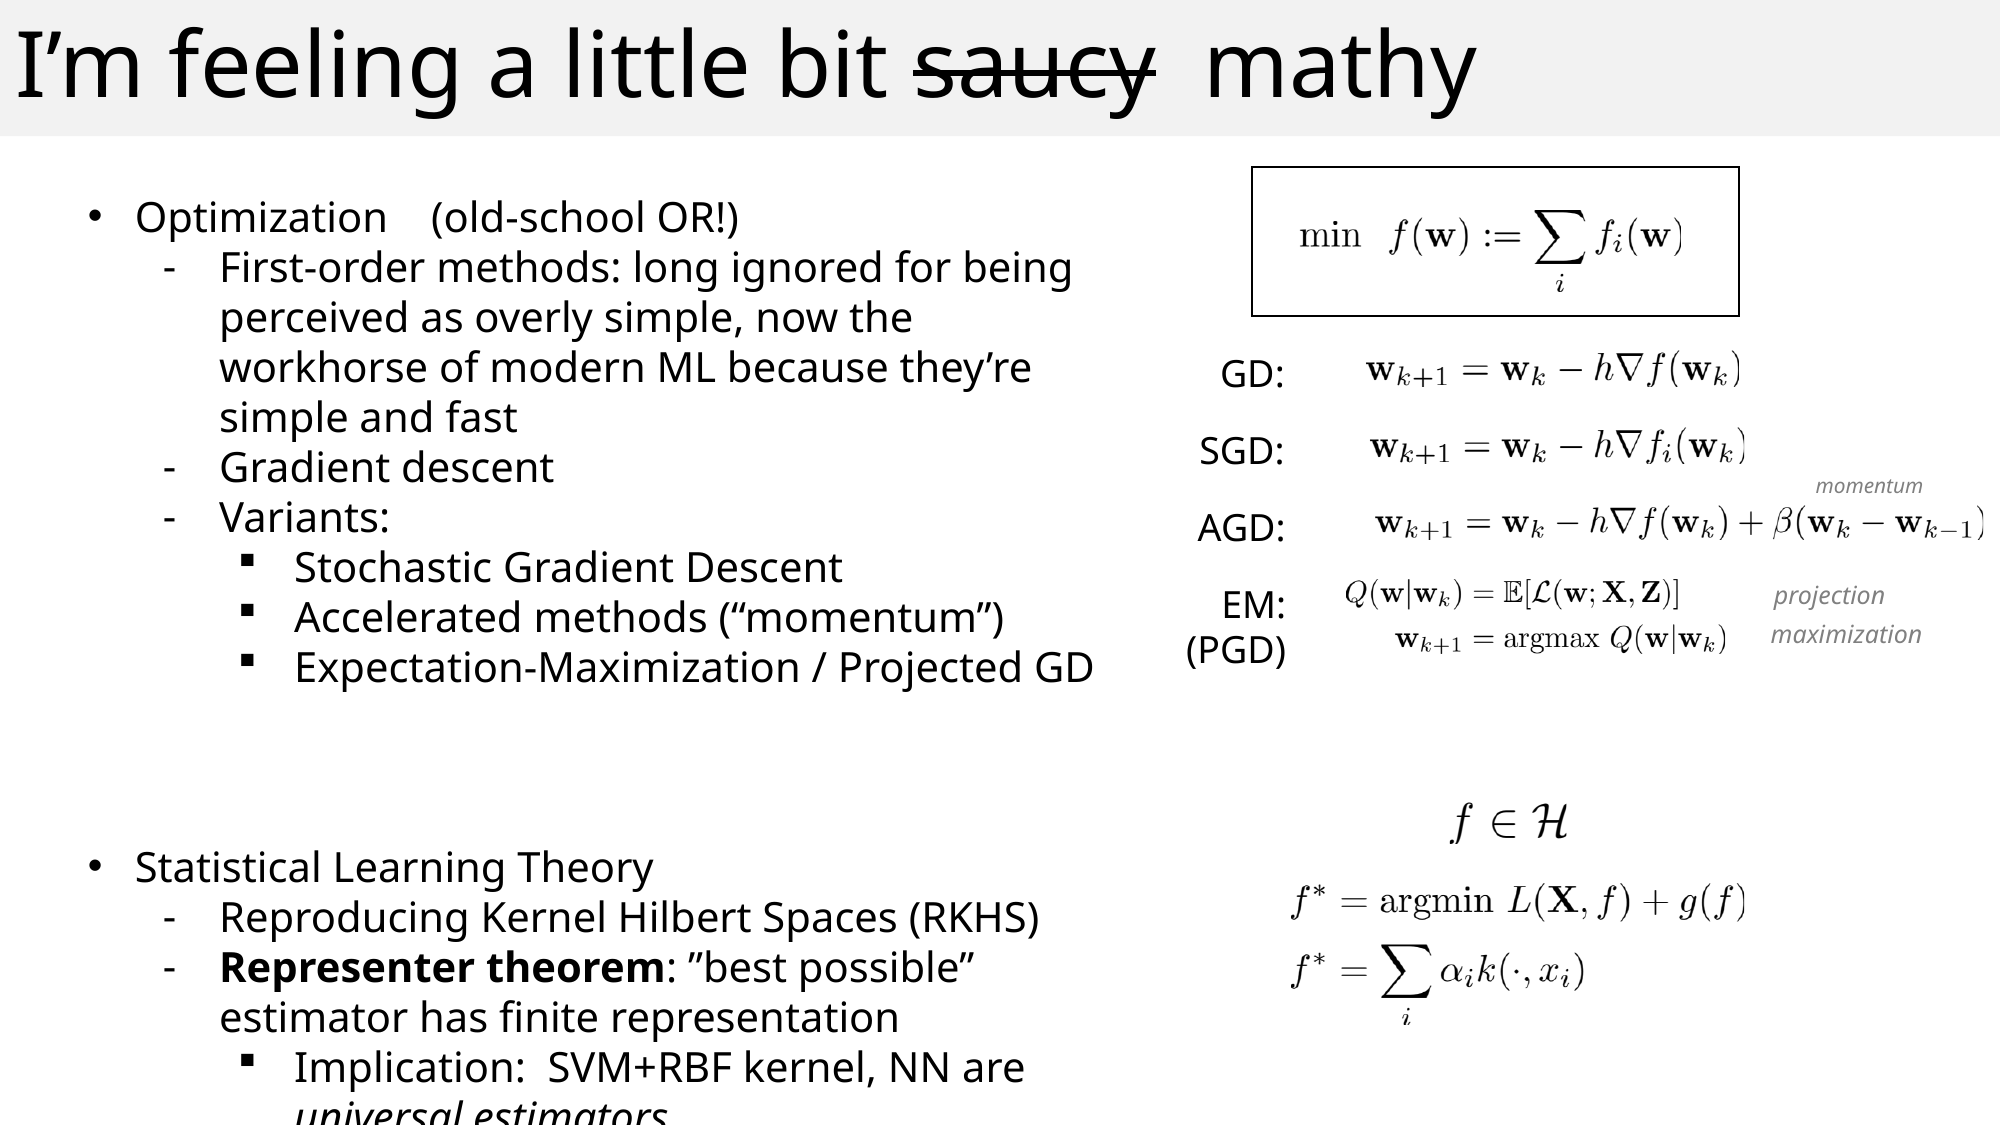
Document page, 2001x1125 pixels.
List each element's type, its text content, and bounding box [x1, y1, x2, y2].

text_box AGD: [1182, 496, 1301, 557]
picture [1299, 209, 1681, 292]
picture [1291, 883, 1745, 1025]
picture [1449, 801, 1567, 844]
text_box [1174, 571, 1931, 680]
text_box momentum [1773, 465, 1966, 504]
picture [1369, 426, 1745, 464]
picture [1365, 349, 1739, 387]
text_box [1251, 166, 1740, 317]
text_box GD: [1205, 342, 1300, 403]
title I’m feeling a little bit saucy mathy [0, 0, 2000, 137]
picture [1375, 504, 1984, 540]
text_box SGD: [1184, 419, 1300, 480]
text_box Optimization (old-school OR!) First-order methods: long ignored for being perceived as overly simple, now the workhorse of modern ML because they’re simple and fast Gradient descent Variants: Stochastic Gradient Descent Accelerated methods (“momentum”) Expectation-Maximization / Projected GD Statistical Learning Theory Reproducing Kernel Hilbert Spaces (RKHS) Representer theorem: ”best possible” estimator has finite representation Implication: SVM+RBF kernel, NN are universal estimators [73, 182, 1113, 1125]
